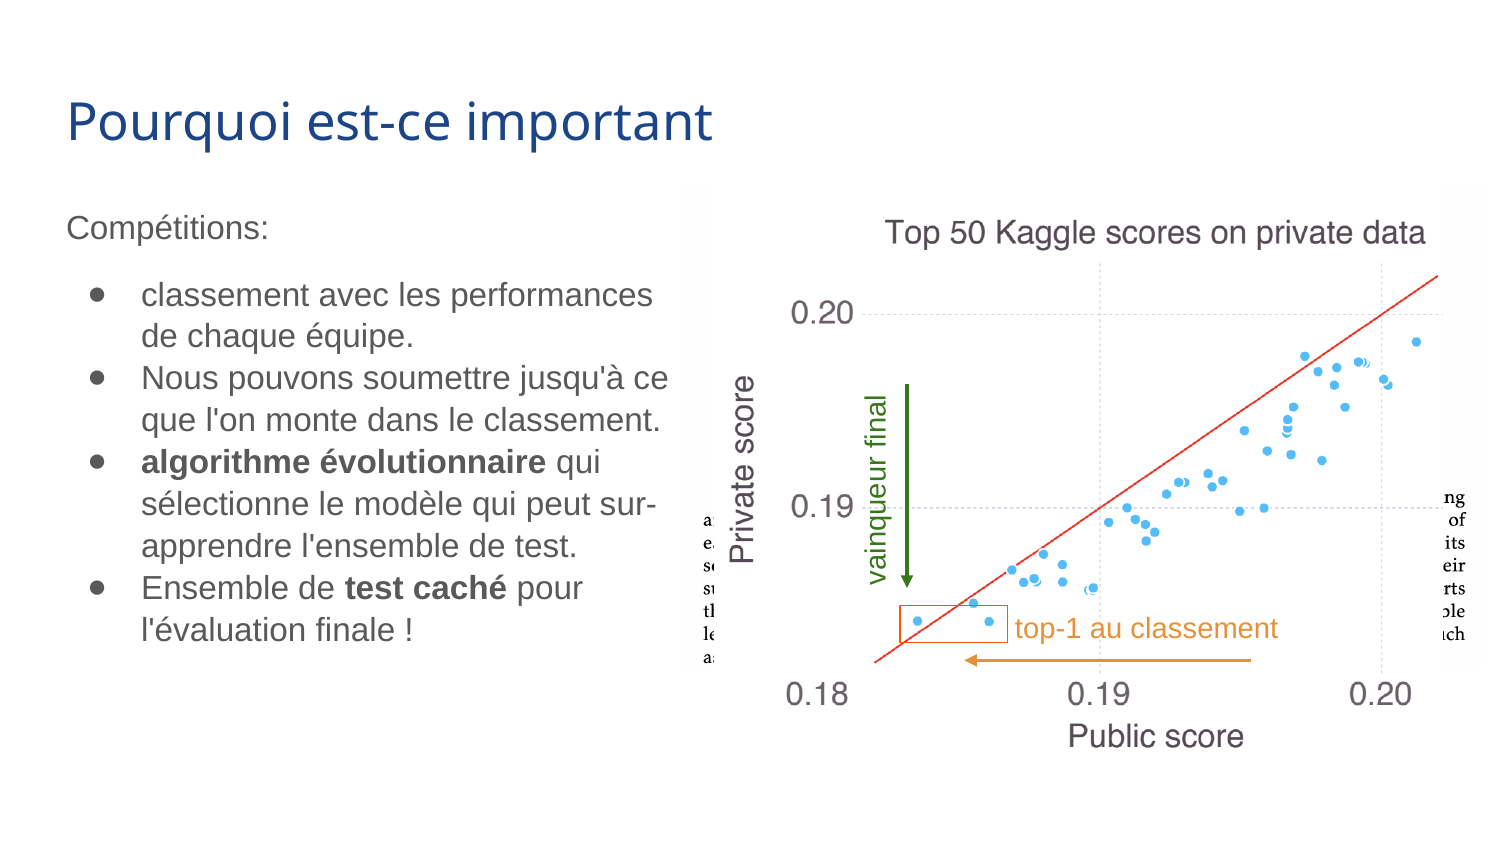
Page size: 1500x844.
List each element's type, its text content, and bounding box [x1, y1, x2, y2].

picture [678, 177, 1482, 782]
list Compétitions: classement avec les performances de chaque équipe. Nous pouvons soumettre jusqu'à ce que l'on monte dans le classement. algorithme évolutionnaire qui sélectionne le modèle qui peut sur-apprendre l'ensemble de test. Ensemble de test caché pour l'évaluation finale ! [51, 189, 685, 750]
title Pourquoi est-ce important [51, 72, 1449, 167]
